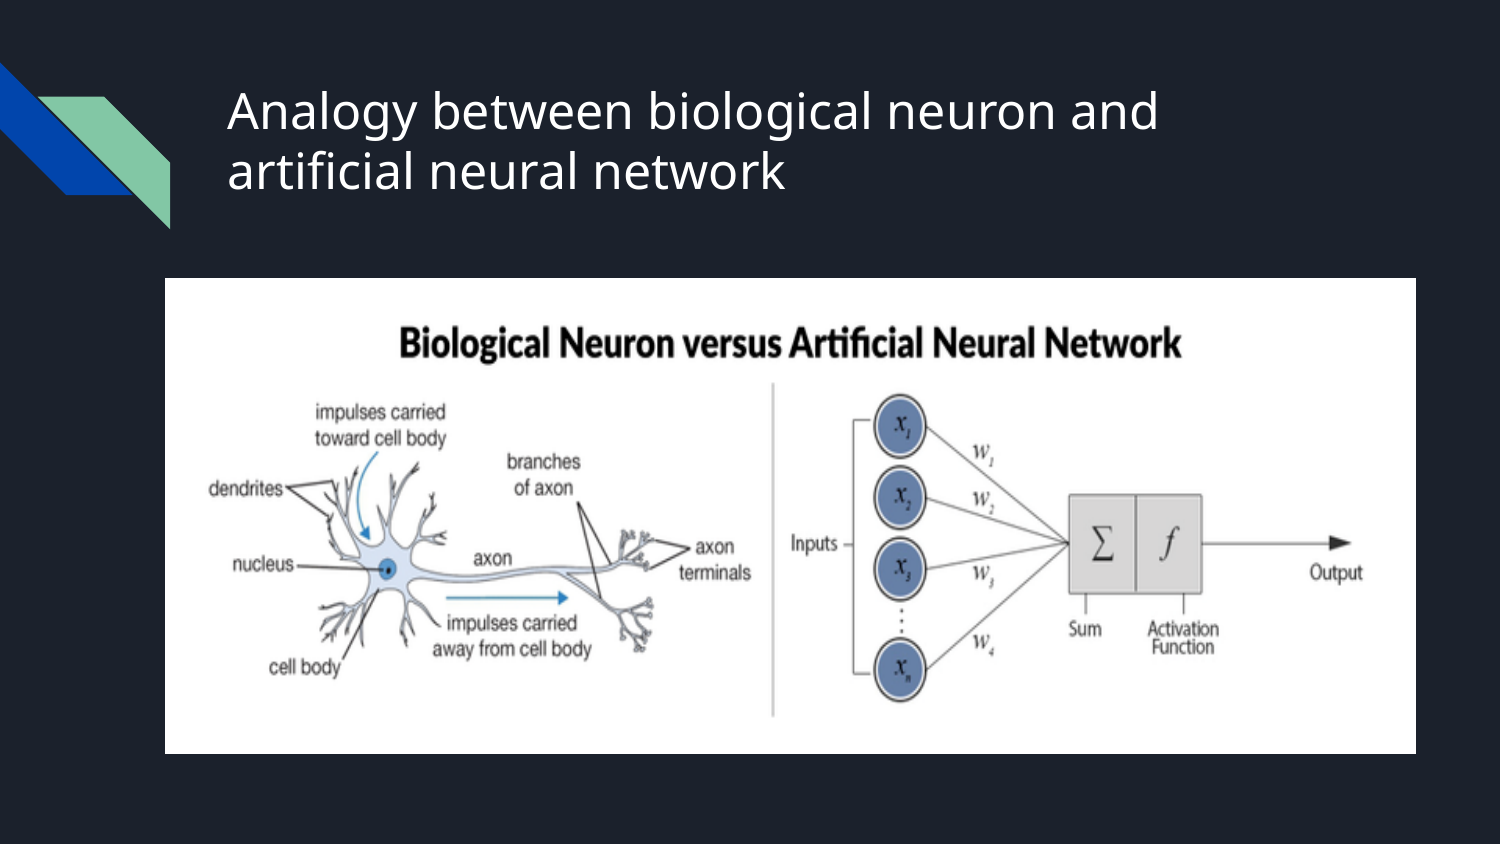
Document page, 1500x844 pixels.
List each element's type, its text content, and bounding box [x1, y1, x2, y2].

picture [164, 278, 1416, 755]
title Analogy between biological neuron and artificial neural network [212, 64, 1368, 215]
